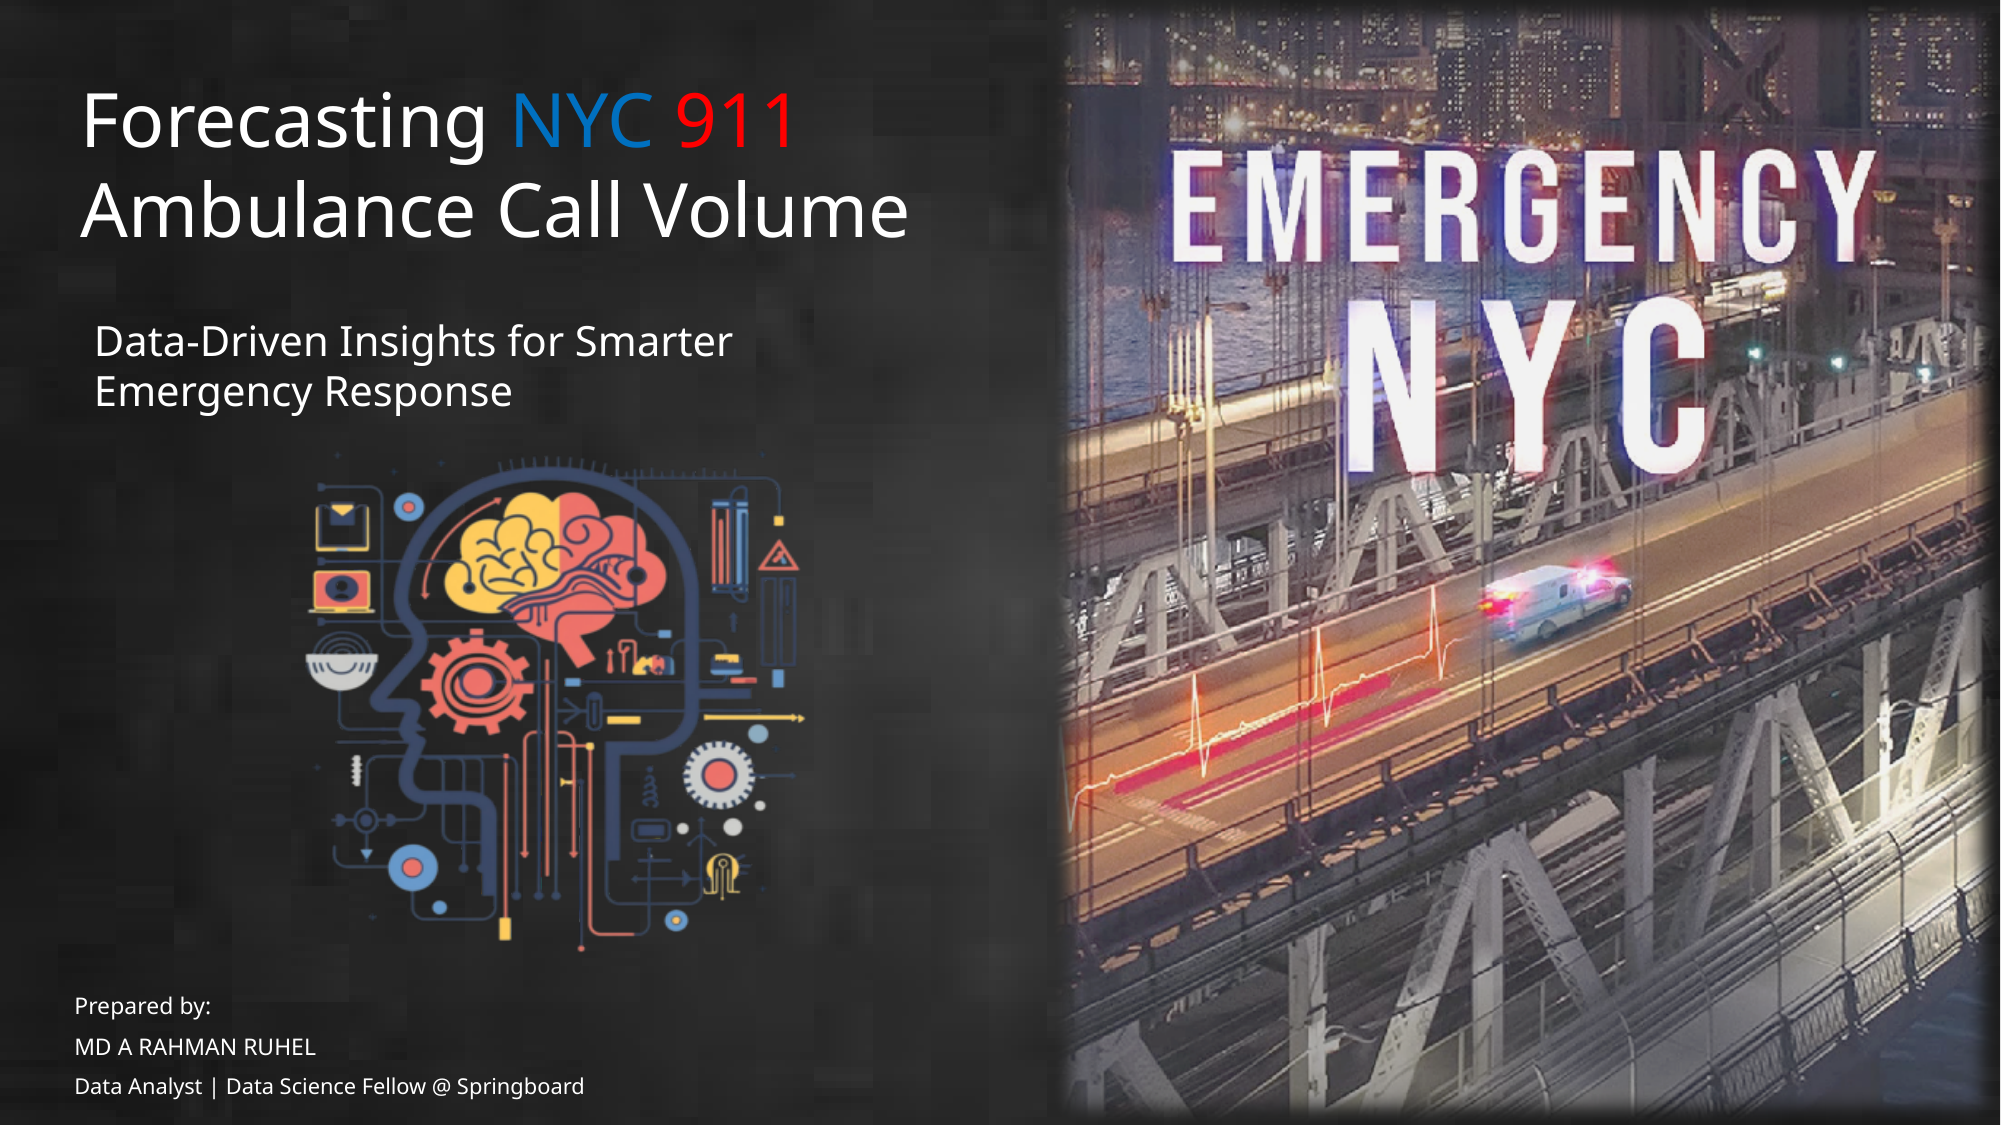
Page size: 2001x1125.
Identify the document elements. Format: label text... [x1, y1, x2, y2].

text_box Forecasting NYC 911 Ambulance Call Volume [64, 60, 969, 264]
text_box Data-Driven Insights for Smarter Emergency Response [78, 305, 967, 424]
picture [0, 0, 2001, 1125]
text_box Prepared by: MD A RAHMAN RUHEL Data Analyst | Data Science Fellow @ Springboard [57, 970, 660, 1107]
